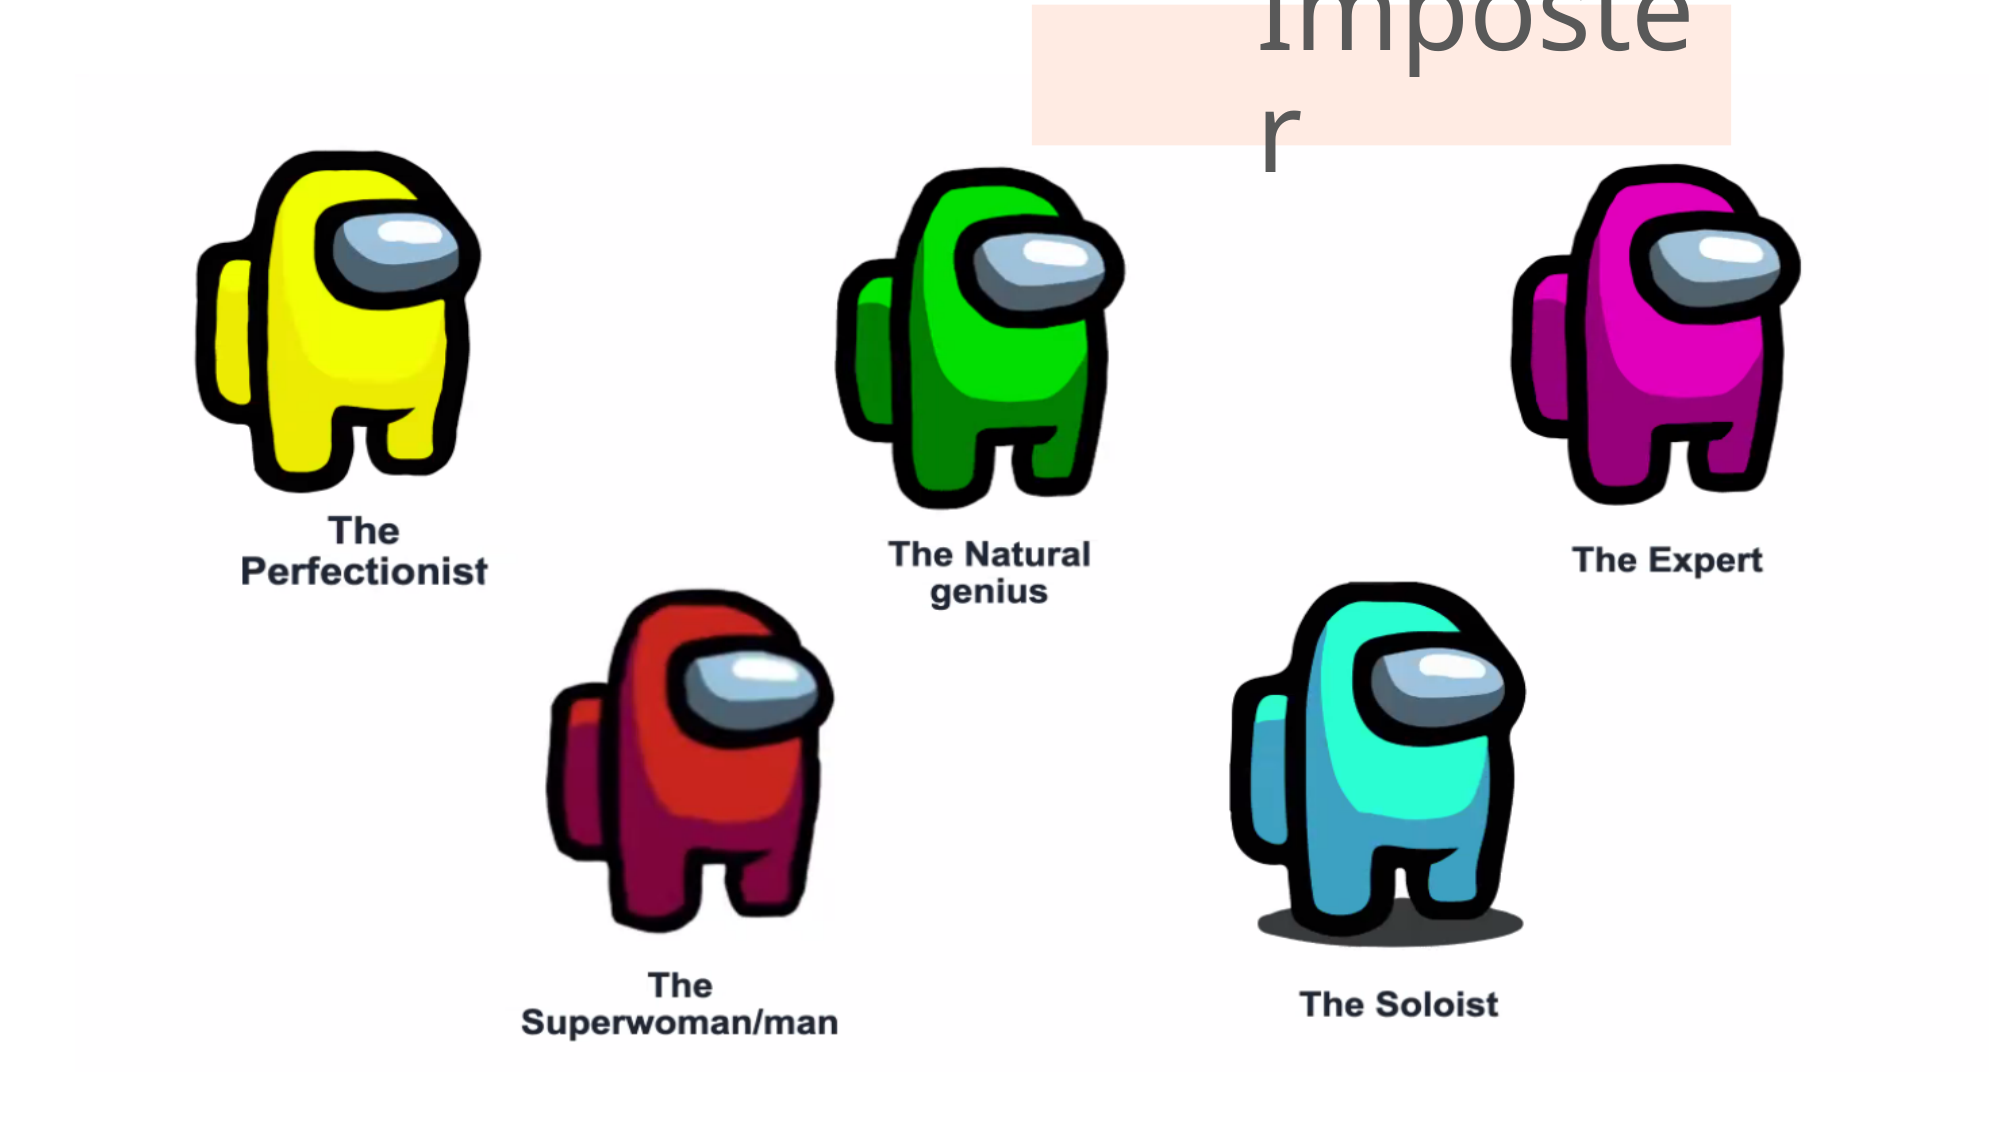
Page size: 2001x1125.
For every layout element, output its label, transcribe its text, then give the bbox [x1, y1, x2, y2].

title Imposter [1031, 4, 1732, 74]
picture [75, 74, 1989, 1072]
